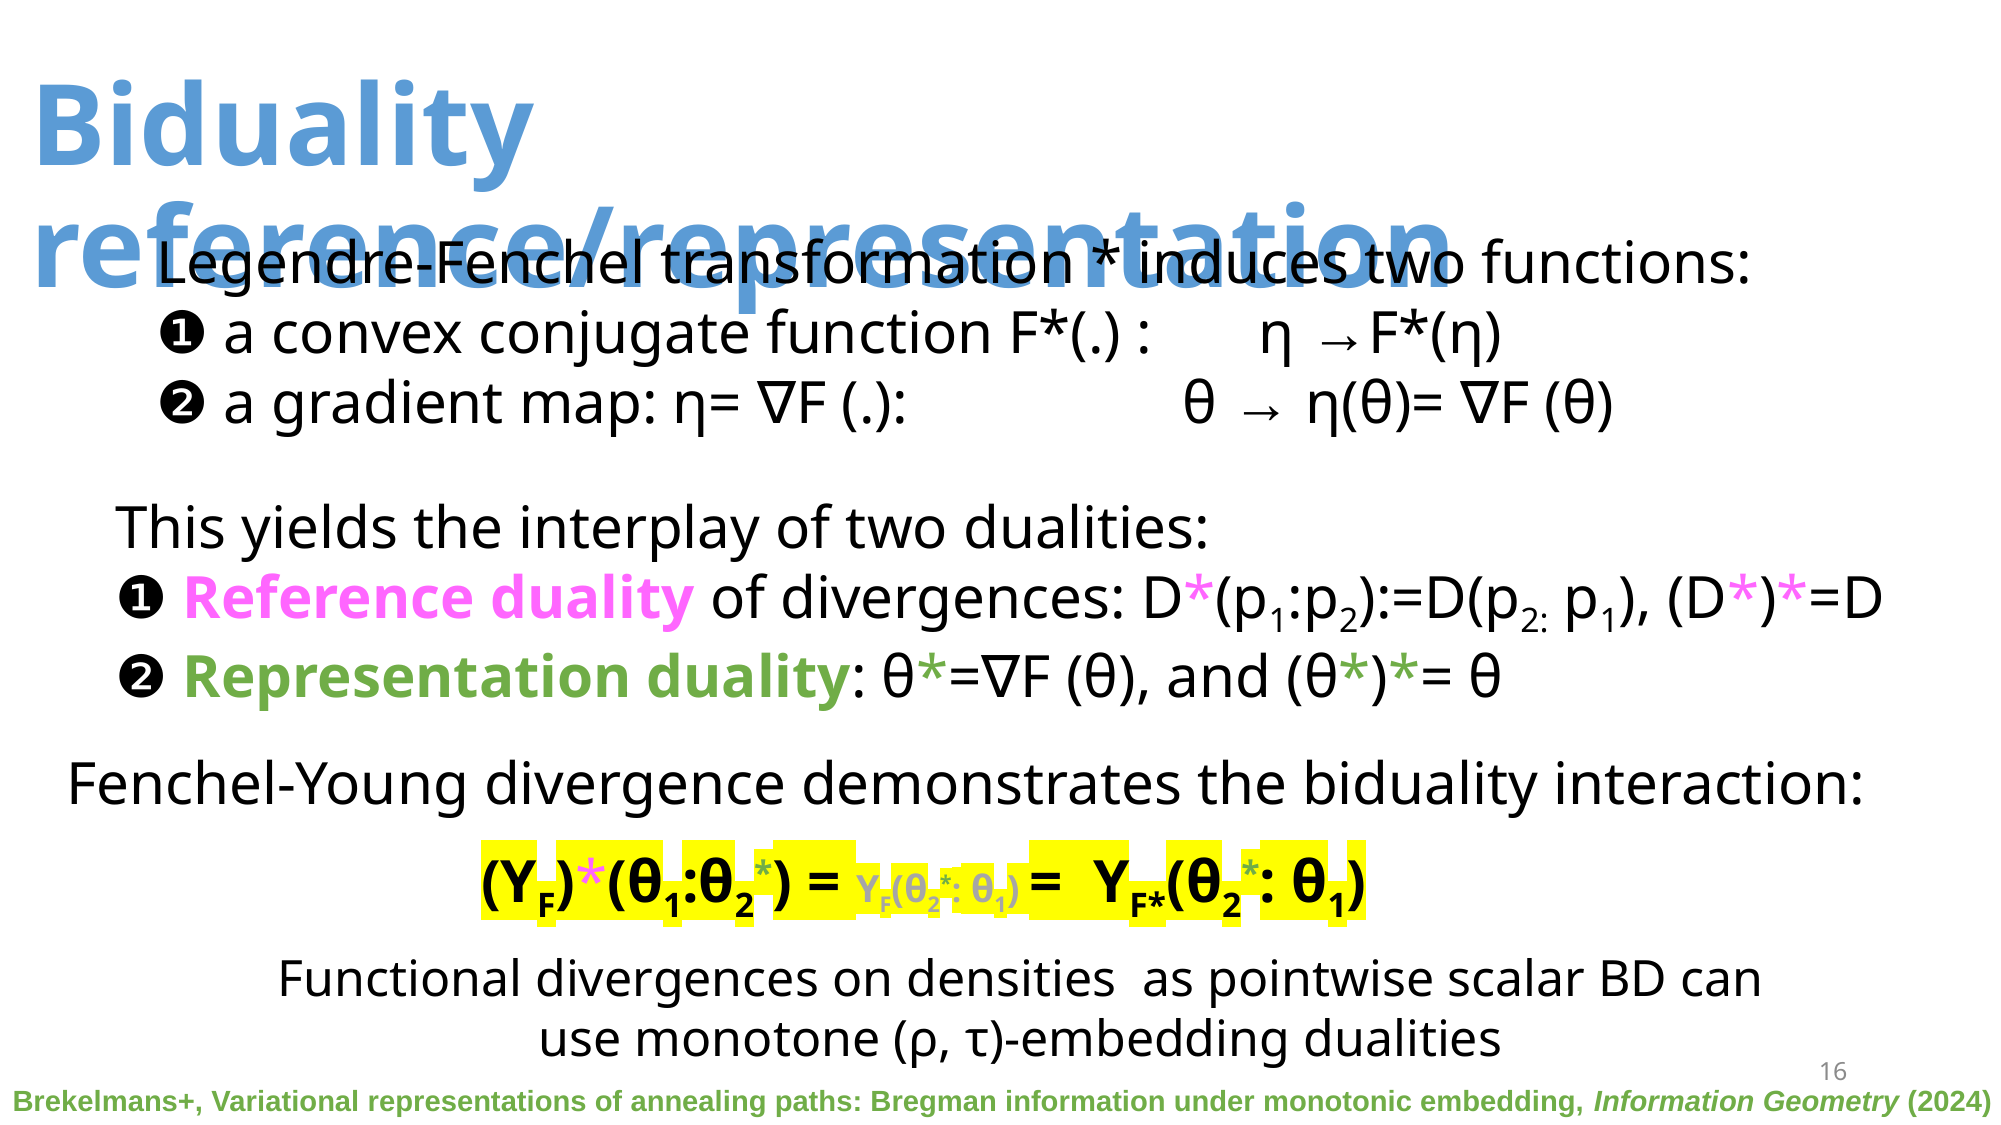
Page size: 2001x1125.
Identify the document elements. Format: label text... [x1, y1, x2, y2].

text_box This yields the interplay of two dualities: ❶ Reference duality of divergences: D*(p1:p2):=D(p2: p1), (D*)*=D ❷ Representation duality: θ*=∇F (θ), and (θ*)*= θ [100, 482, 1900, 717]
text_box Legendre-Fenchel transformation * induces two functions: ❶ a convex conjugate function F*(.) : η →F*(η) ❷ a gradient map: η= ∇F (.): θ → η(θ)= ∇F (θ) [141, 217, 1768, 443]
text_box Biduality reference/representation [15, 61, 1985, 279]
text_box (YF)*(θ1:θ2*) = YF(θ2*: θ1) = YF*(θ2*: θ1) [466, 836, 1735, 932]
text_box Brekelmans+, Variational representations of annealing paths: Bregman information under monotonic embedding, Information Geometry (2024) [0, 1074, 2000, 1125]
text_box Fenchel-Young divergence demonstrates the biduality interaction: [51, 738, 1880, 824]
text_box Functional divergences on densities as pointwise scalar BD can use monotone (ρ, τ)-embedding dualities [26, 938, 2000, 1074]
